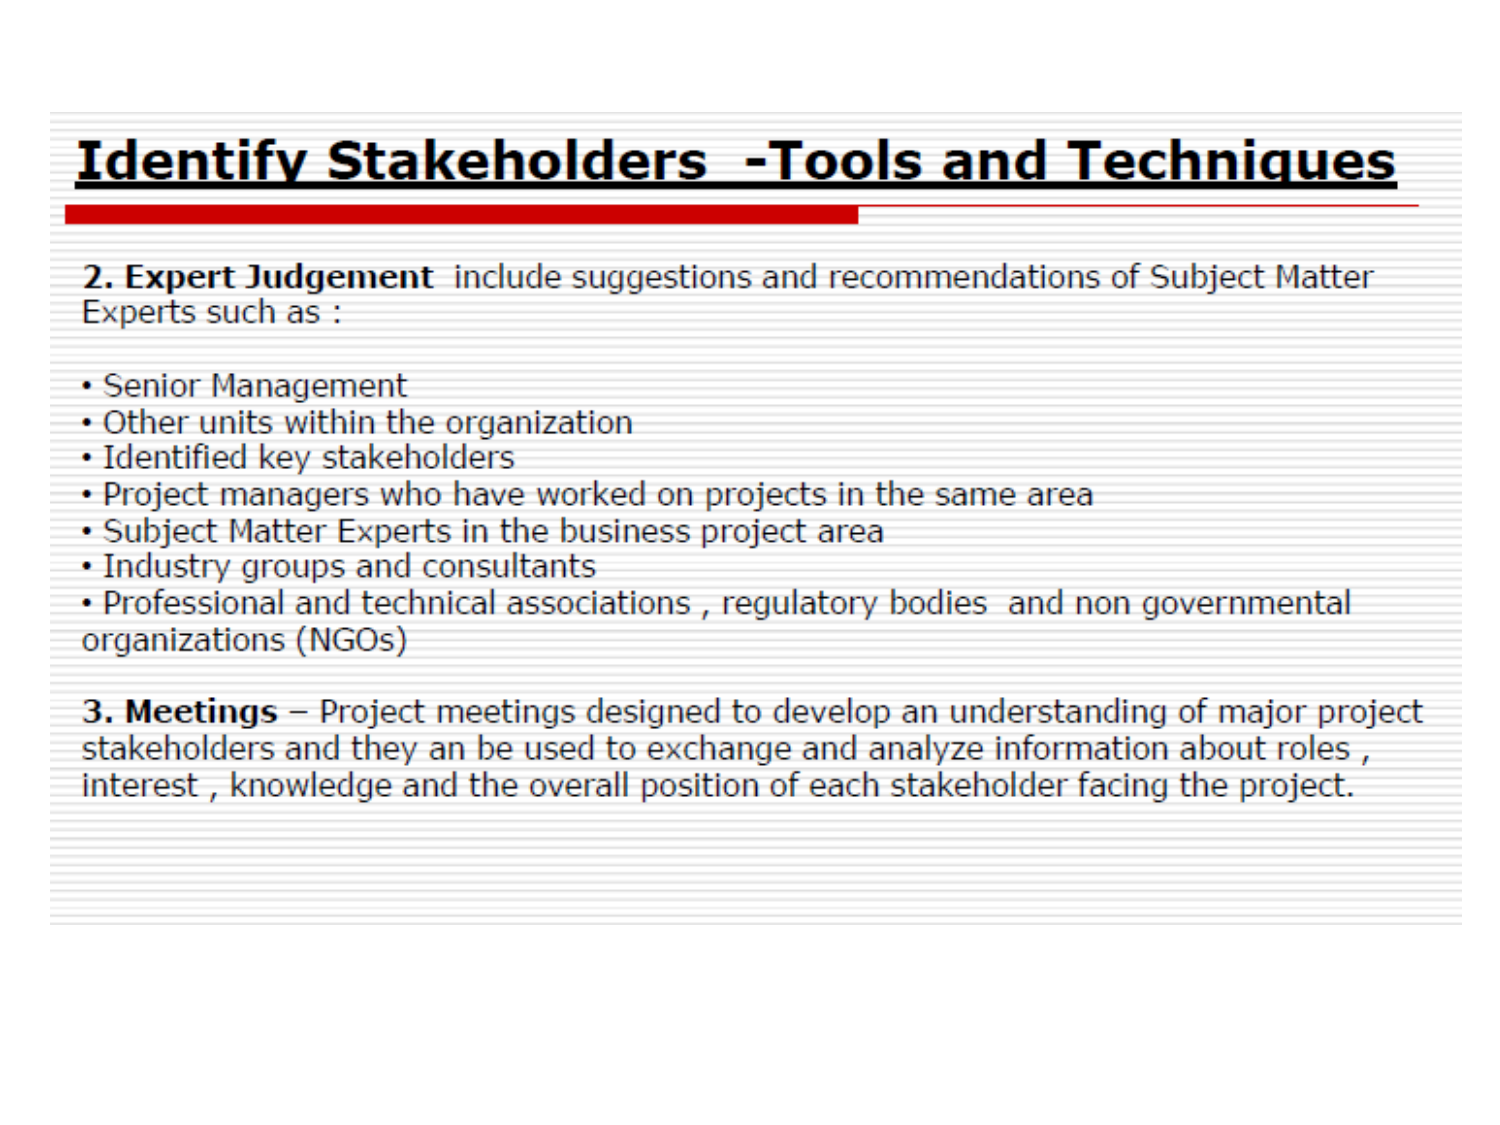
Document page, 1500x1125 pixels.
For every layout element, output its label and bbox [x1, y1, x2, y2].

picture [49, 112, 1462, 926]
